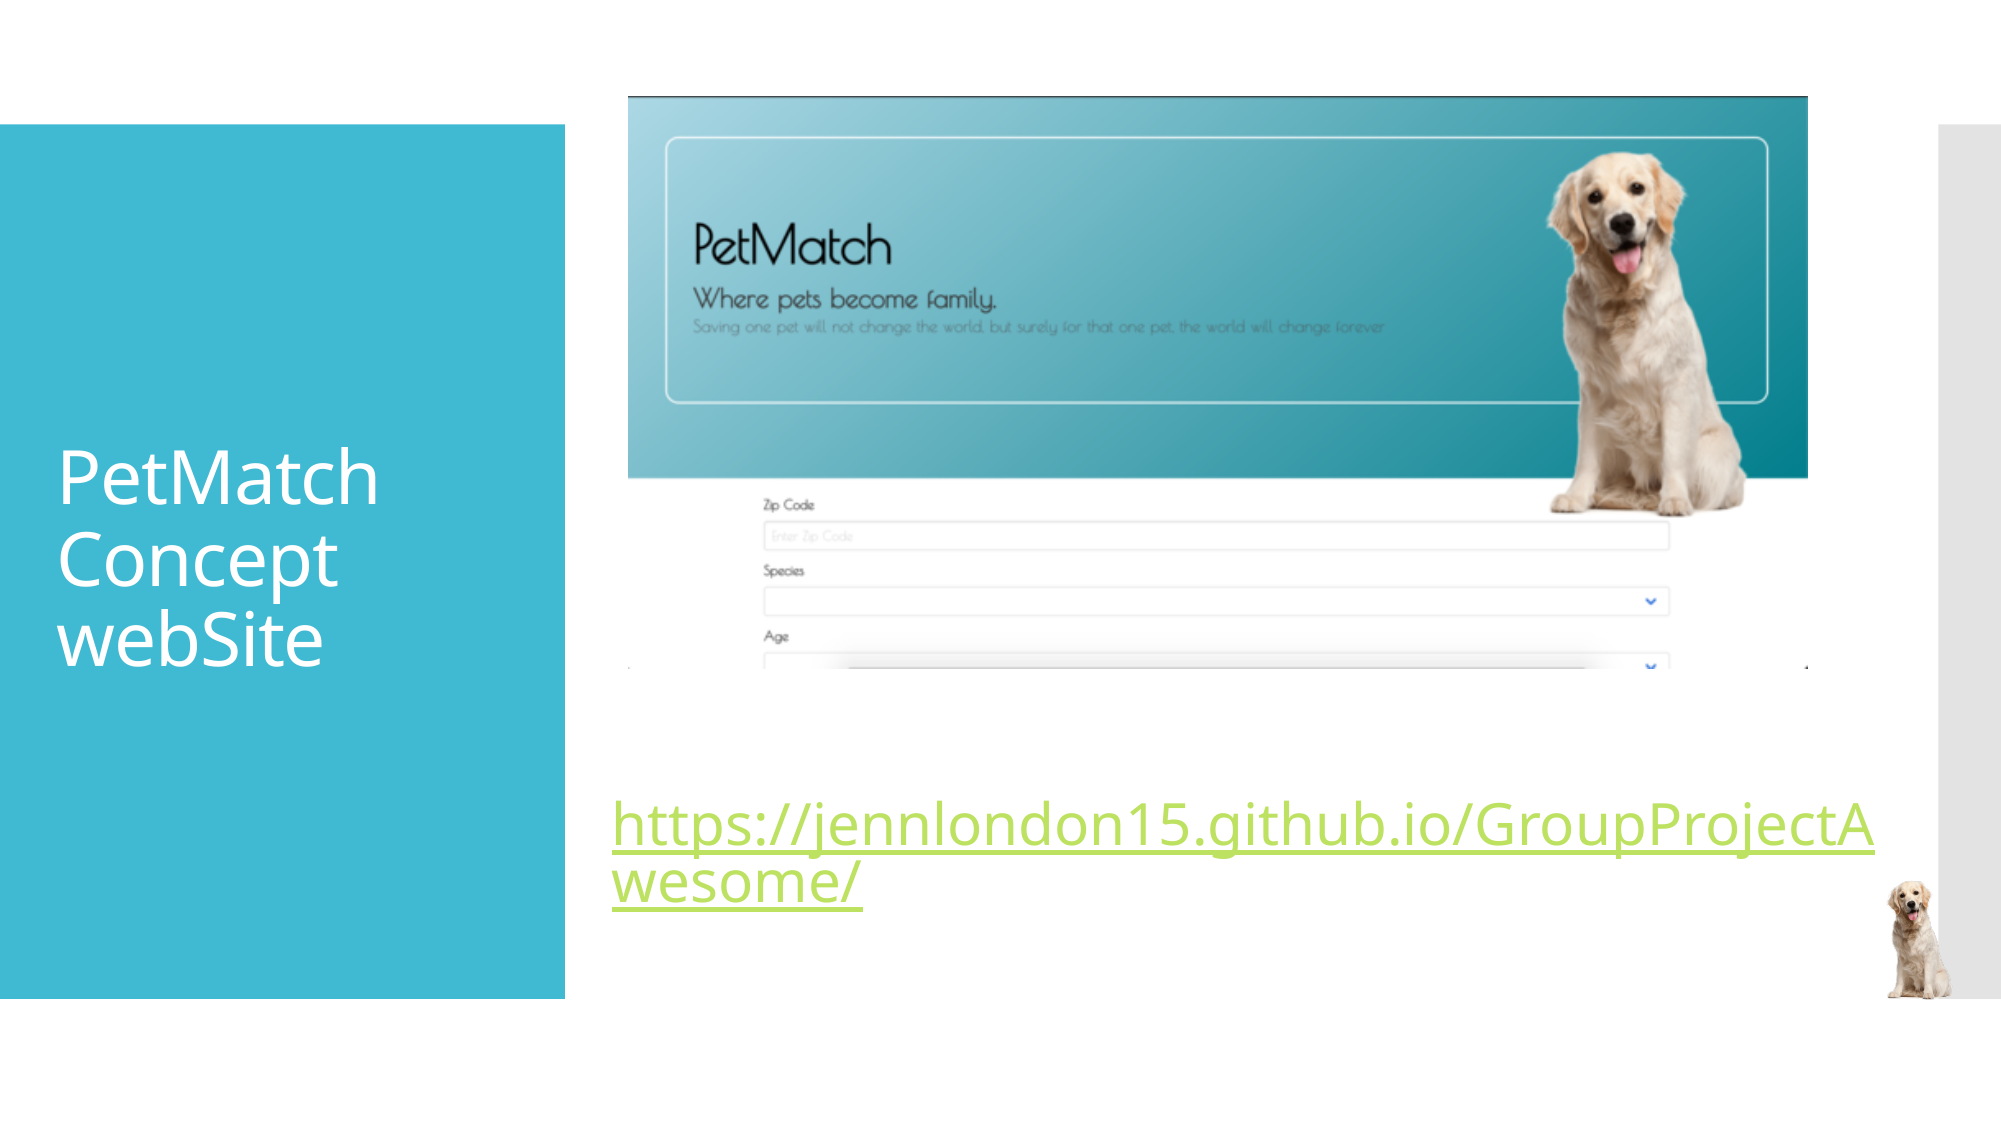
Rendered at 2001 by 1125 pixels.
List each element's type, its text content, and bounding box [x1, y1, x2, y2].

picture [1875, 876, 1959, 1002]
picture [628, 96, 1809, 670]
list https://jennlondon15.github.io/GroupProjectAwesome/ [596, 761, 1914, 888]
title PetMatch Concept webSite [41, 184, 525, 940]
